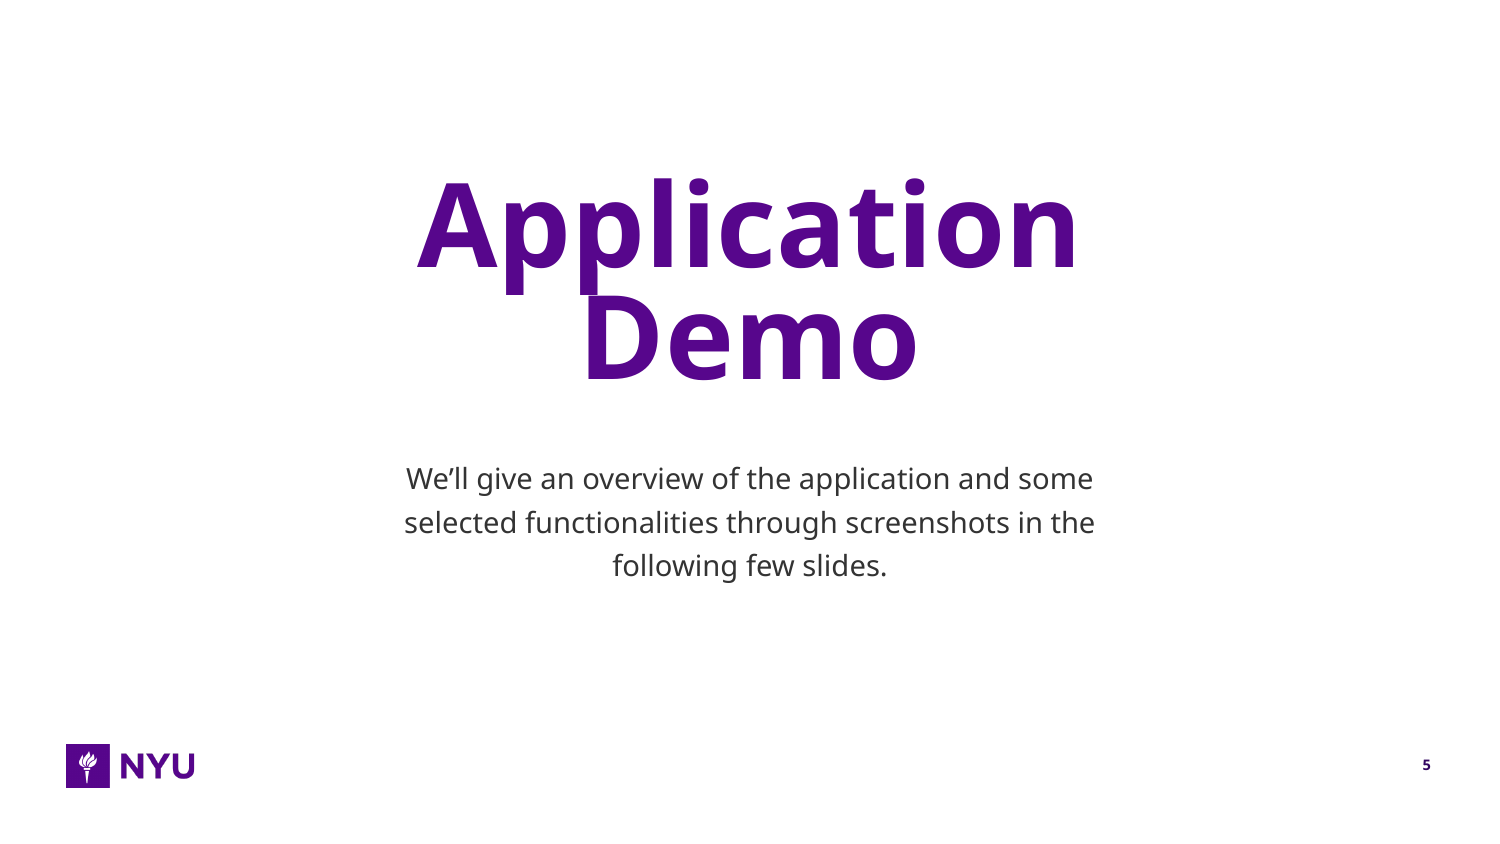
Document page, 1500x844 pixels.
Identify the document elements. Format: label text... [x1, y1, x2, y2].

list We’ll give an overview of the application and some selected functionalities through screenshots in the following few slides. [347, 436, 1153, 702]
picture [66, 744, 195, 788]
title Application Demo [290, 86, 1210, 493]
